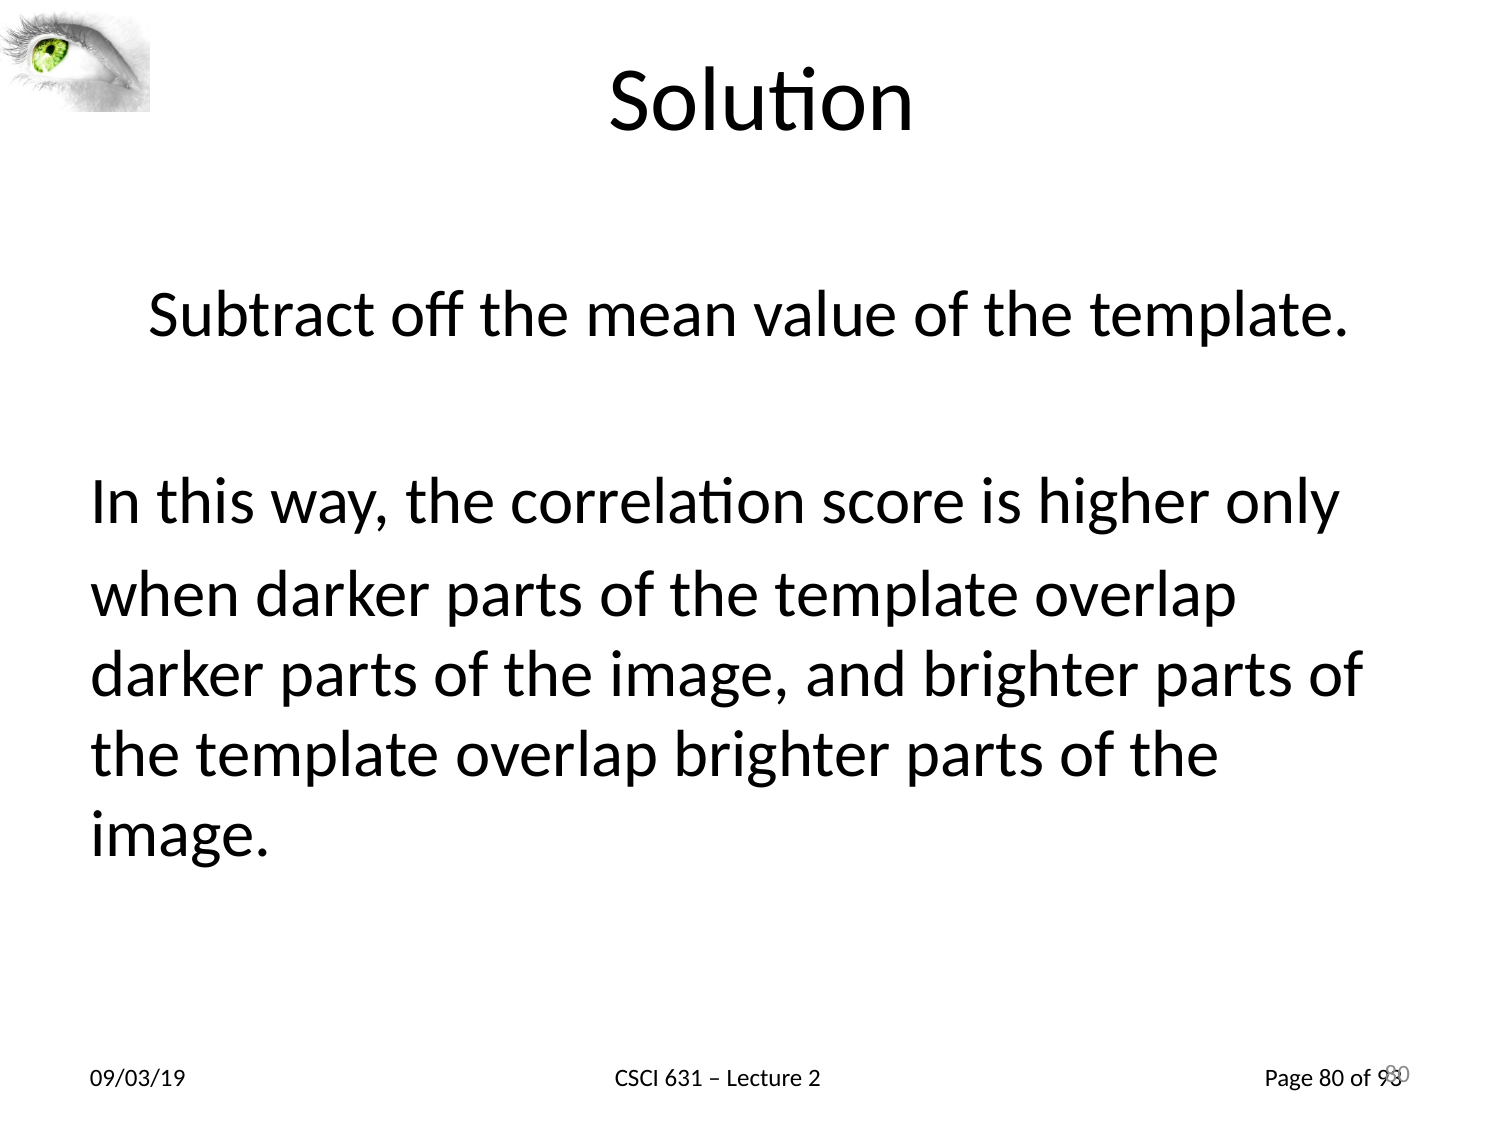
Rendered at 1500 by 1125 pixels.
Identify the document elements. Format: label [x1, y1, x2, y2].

list [75, 262, 1425, 1005]
title [87, 0, 1438, 188]
slide_number [1074, 1042, 1425, 1103]
picture [0, 0, 87, 112]
